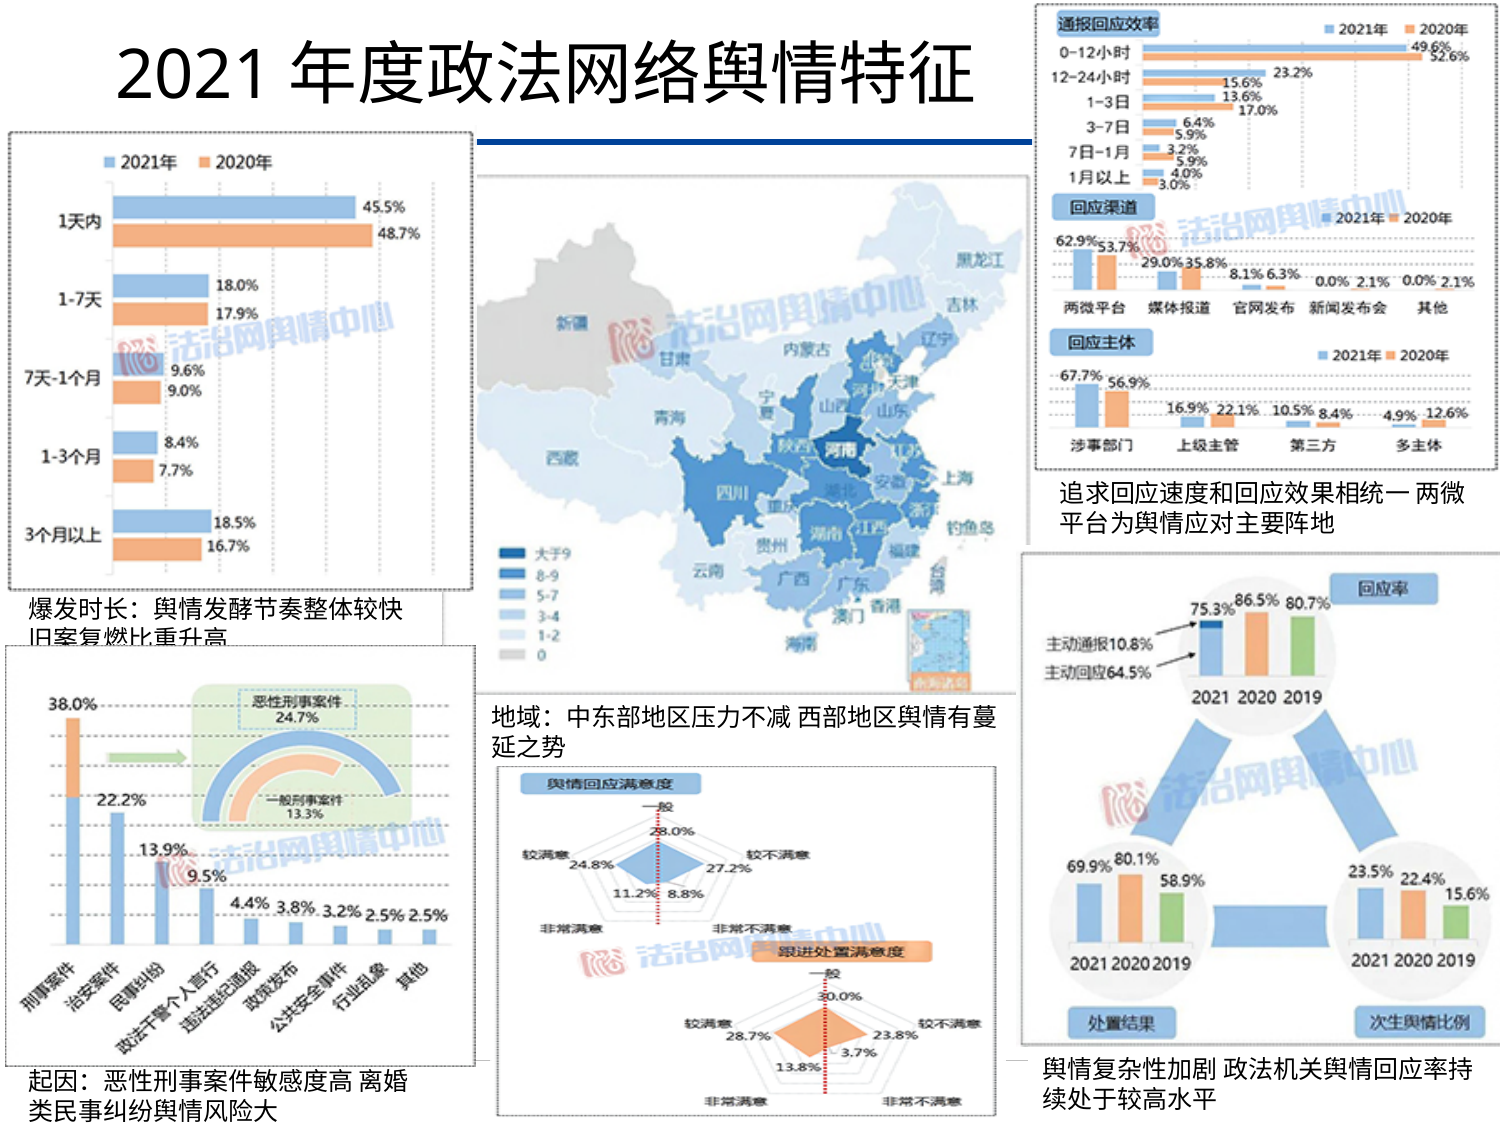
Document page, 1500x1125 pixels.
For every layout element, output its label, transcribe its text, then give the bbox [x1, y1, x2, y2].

text_box 追求回应速度和回应效果相统一 两微平台为舆情应对主要阵地 [1045, 473, 1483, 545]
title 2021年度政法网络舆情特征 [100, 30, 1032, 121]
picture [5, 0, 1500, 1067]
text_box 起因：恶性刑事案件敏感度高 离婚类民事纠纷舆情风险大 [13, 1067, 431, 1125]
picture [490, 766, 1006, 1125]
text_box 舆情复杂性加剧 政法机关舆情回应率持续处于较高水平 [1028, 1047, 1500, 1122]
text_box 爆发时长：舆情发酵节奏整体较快 旧案复燃比重升高 [13, 592, 431, 645]
text_box 地域：中东部地区压力不减 西部地区舆情有蔓延之势 [476, 695, 1016, 769]
